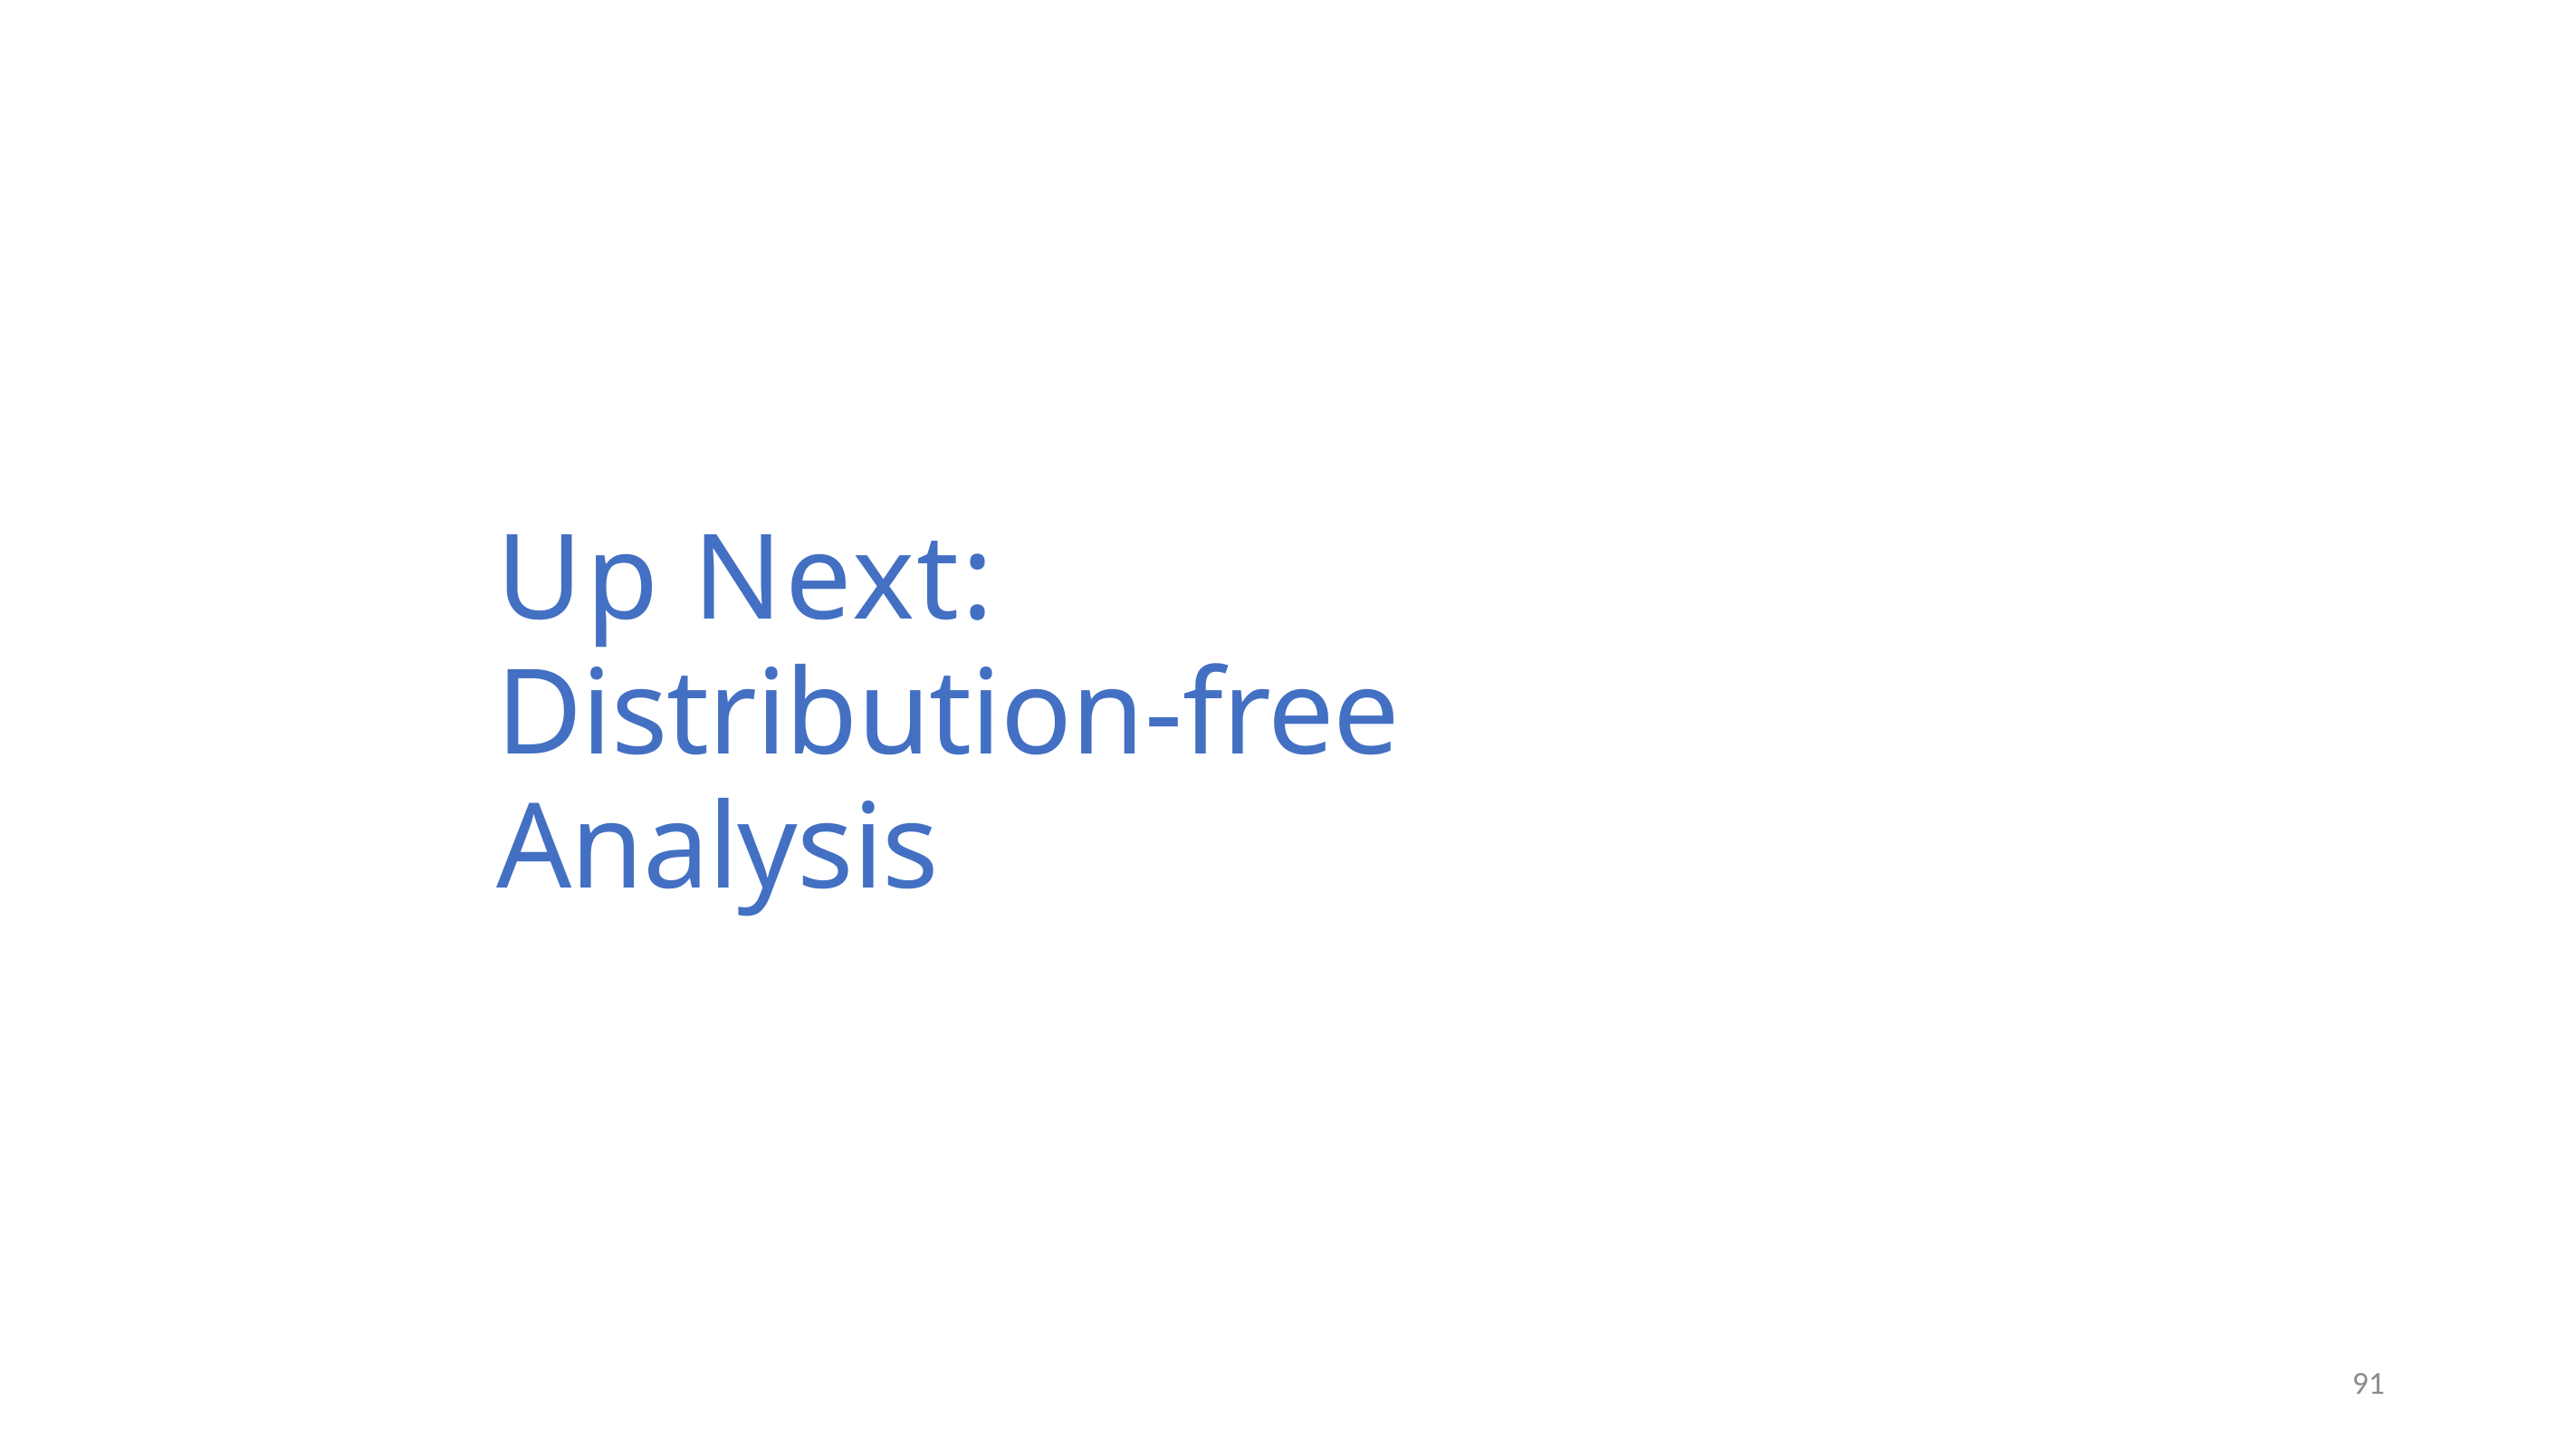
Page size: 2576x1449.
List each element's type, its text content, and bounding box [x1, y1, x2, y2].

slide_number 91 [1818, 1342, 2399, 1421]
text_box Up Next: Distribution-free Analysis [496, 511, 1691, 916]
